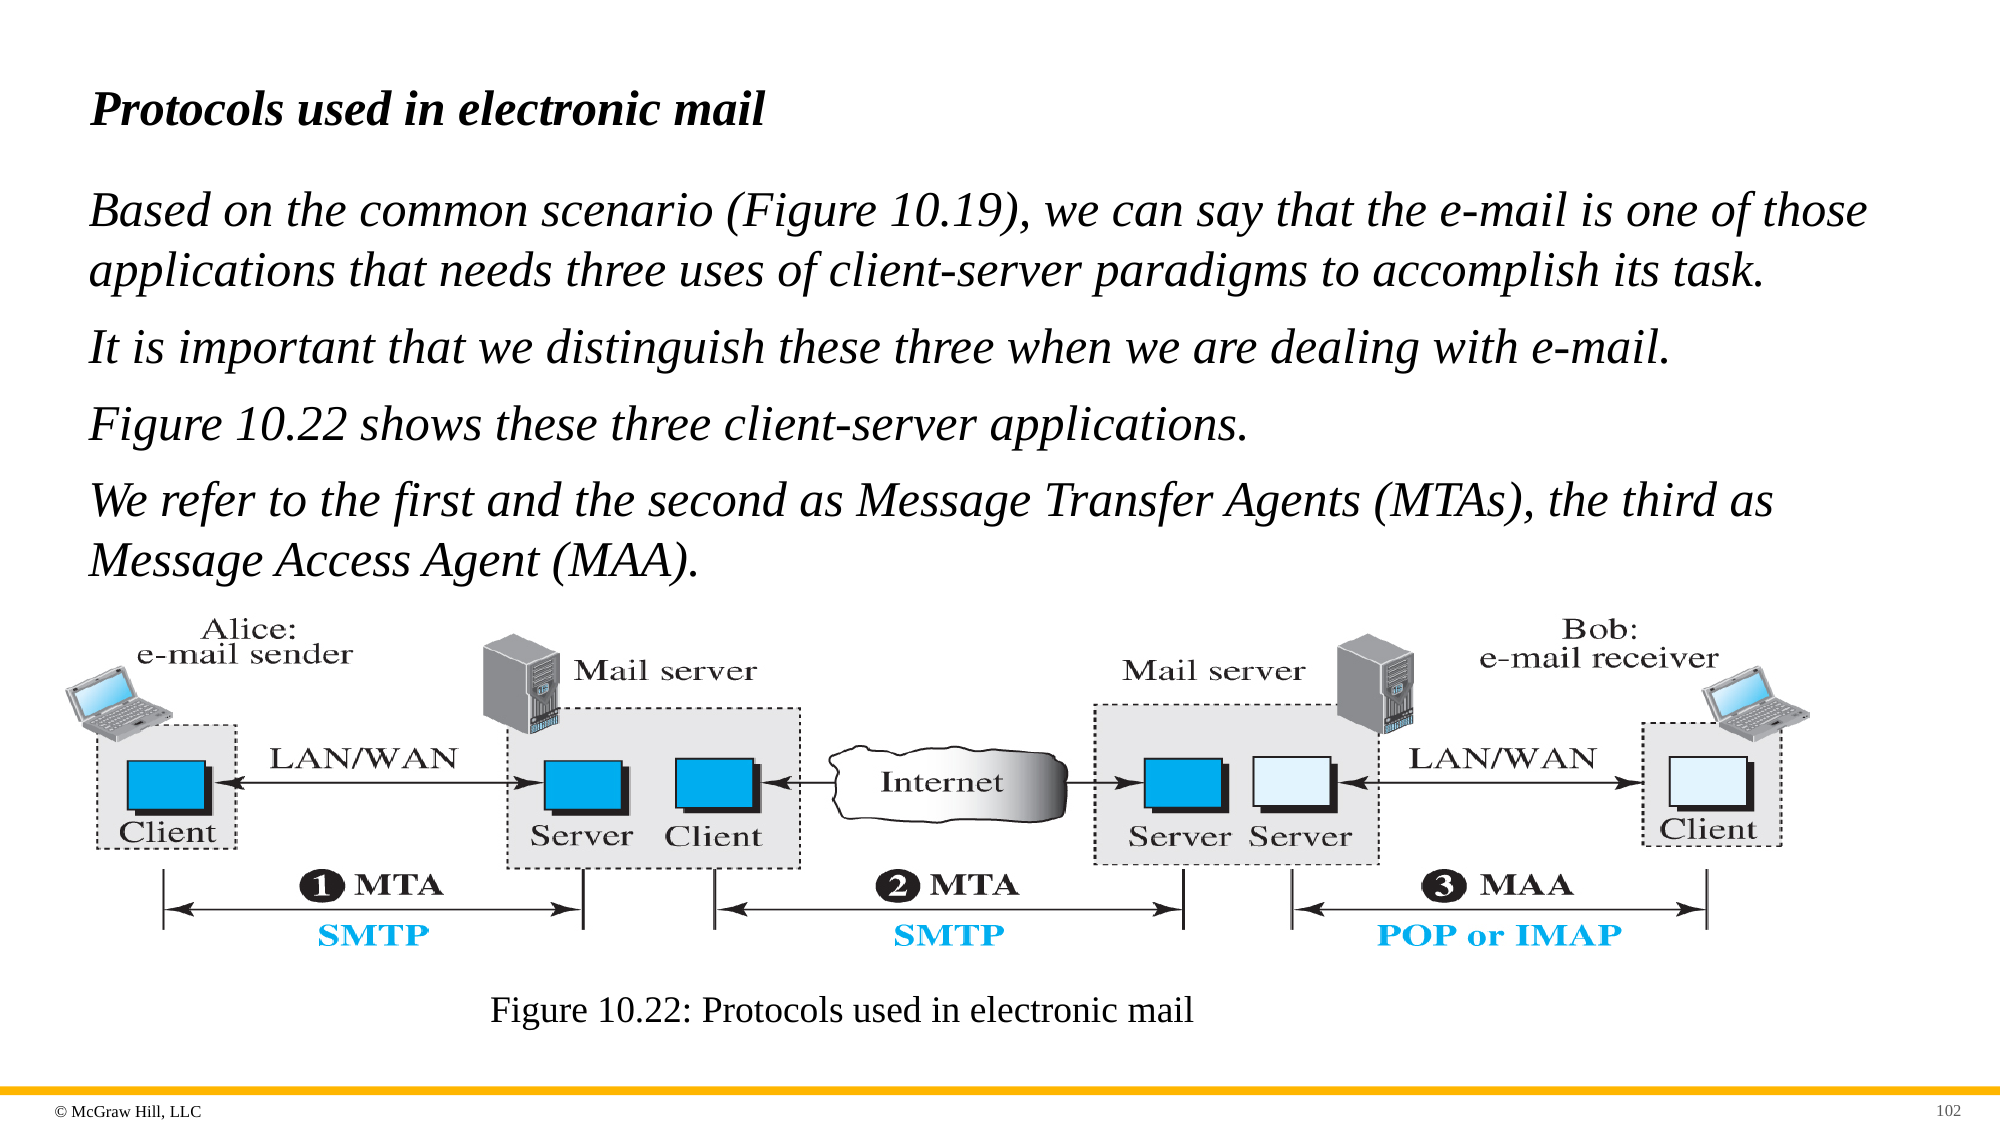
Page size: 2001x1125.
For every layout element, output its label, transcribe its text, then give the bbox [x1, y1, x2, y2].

slide_number 102 [1891, 1096, 1970, 1123]
list Based on the common scenario (Figure 10.19), we can say that the e-mail is one of those applications that needs three uses of client-server paradigms to accomplish its task. It is important that we distinguish these three when we are dealing with e-mail. Figure 10.22 shows these three client-server applications. We refer to the first and the second as Message Transfer Agents (MTAs), the third as Message Access Agent (MAA). [73, 169, 1924, 468]
picture [65, 613, 1810, 957]
title Protocols used in electronic mail [75, 50, 1925, 162]
text_box Figure 10.22: Protocols used in electronic mail [475, 977, 1284, 1038]
